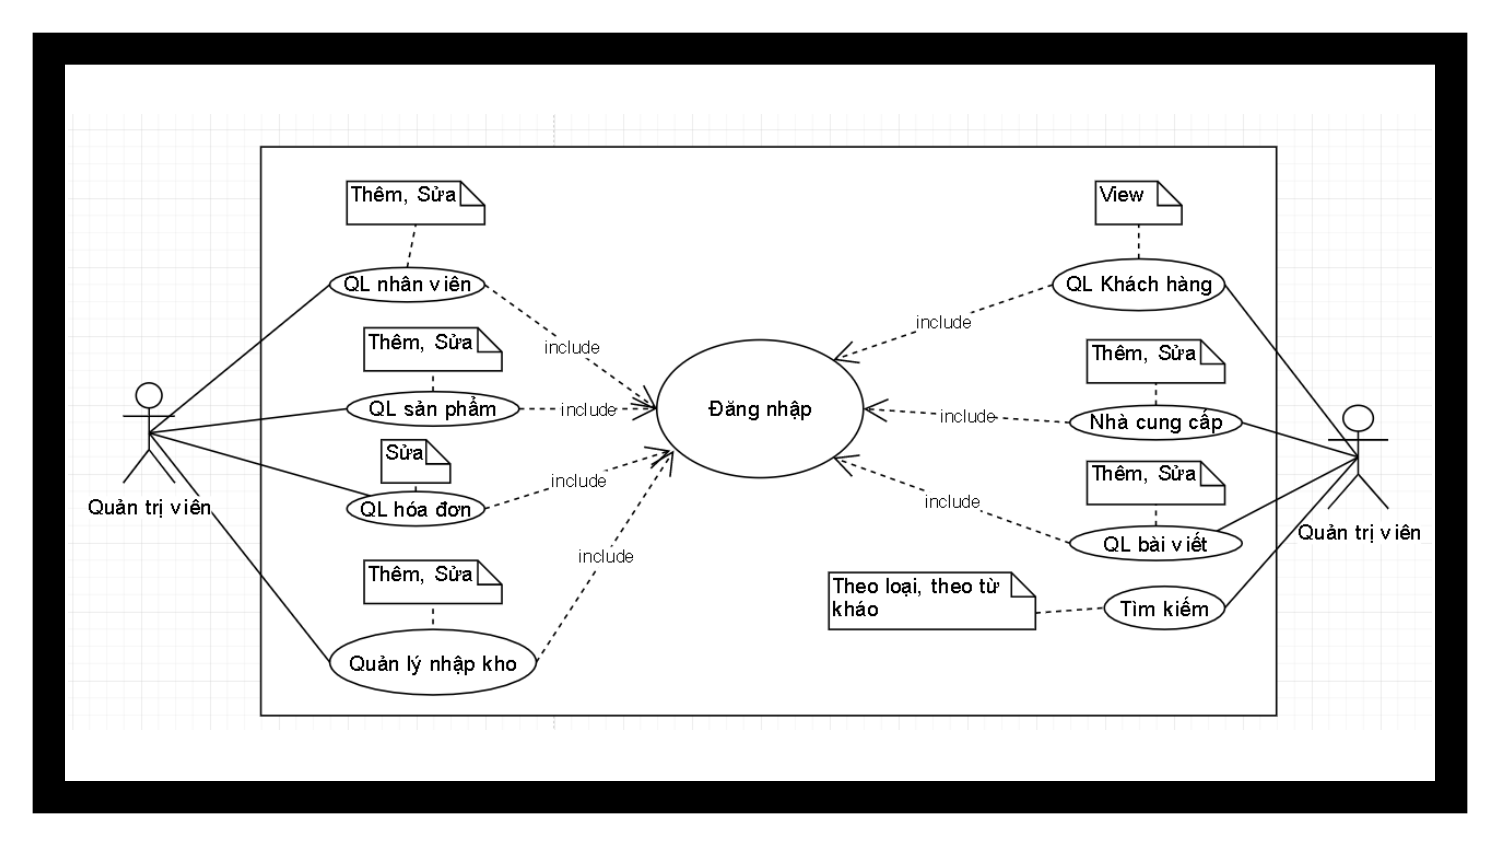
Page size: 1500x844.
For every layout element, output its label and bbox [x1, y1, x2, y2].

picture [68, 114, 1432, 730]
